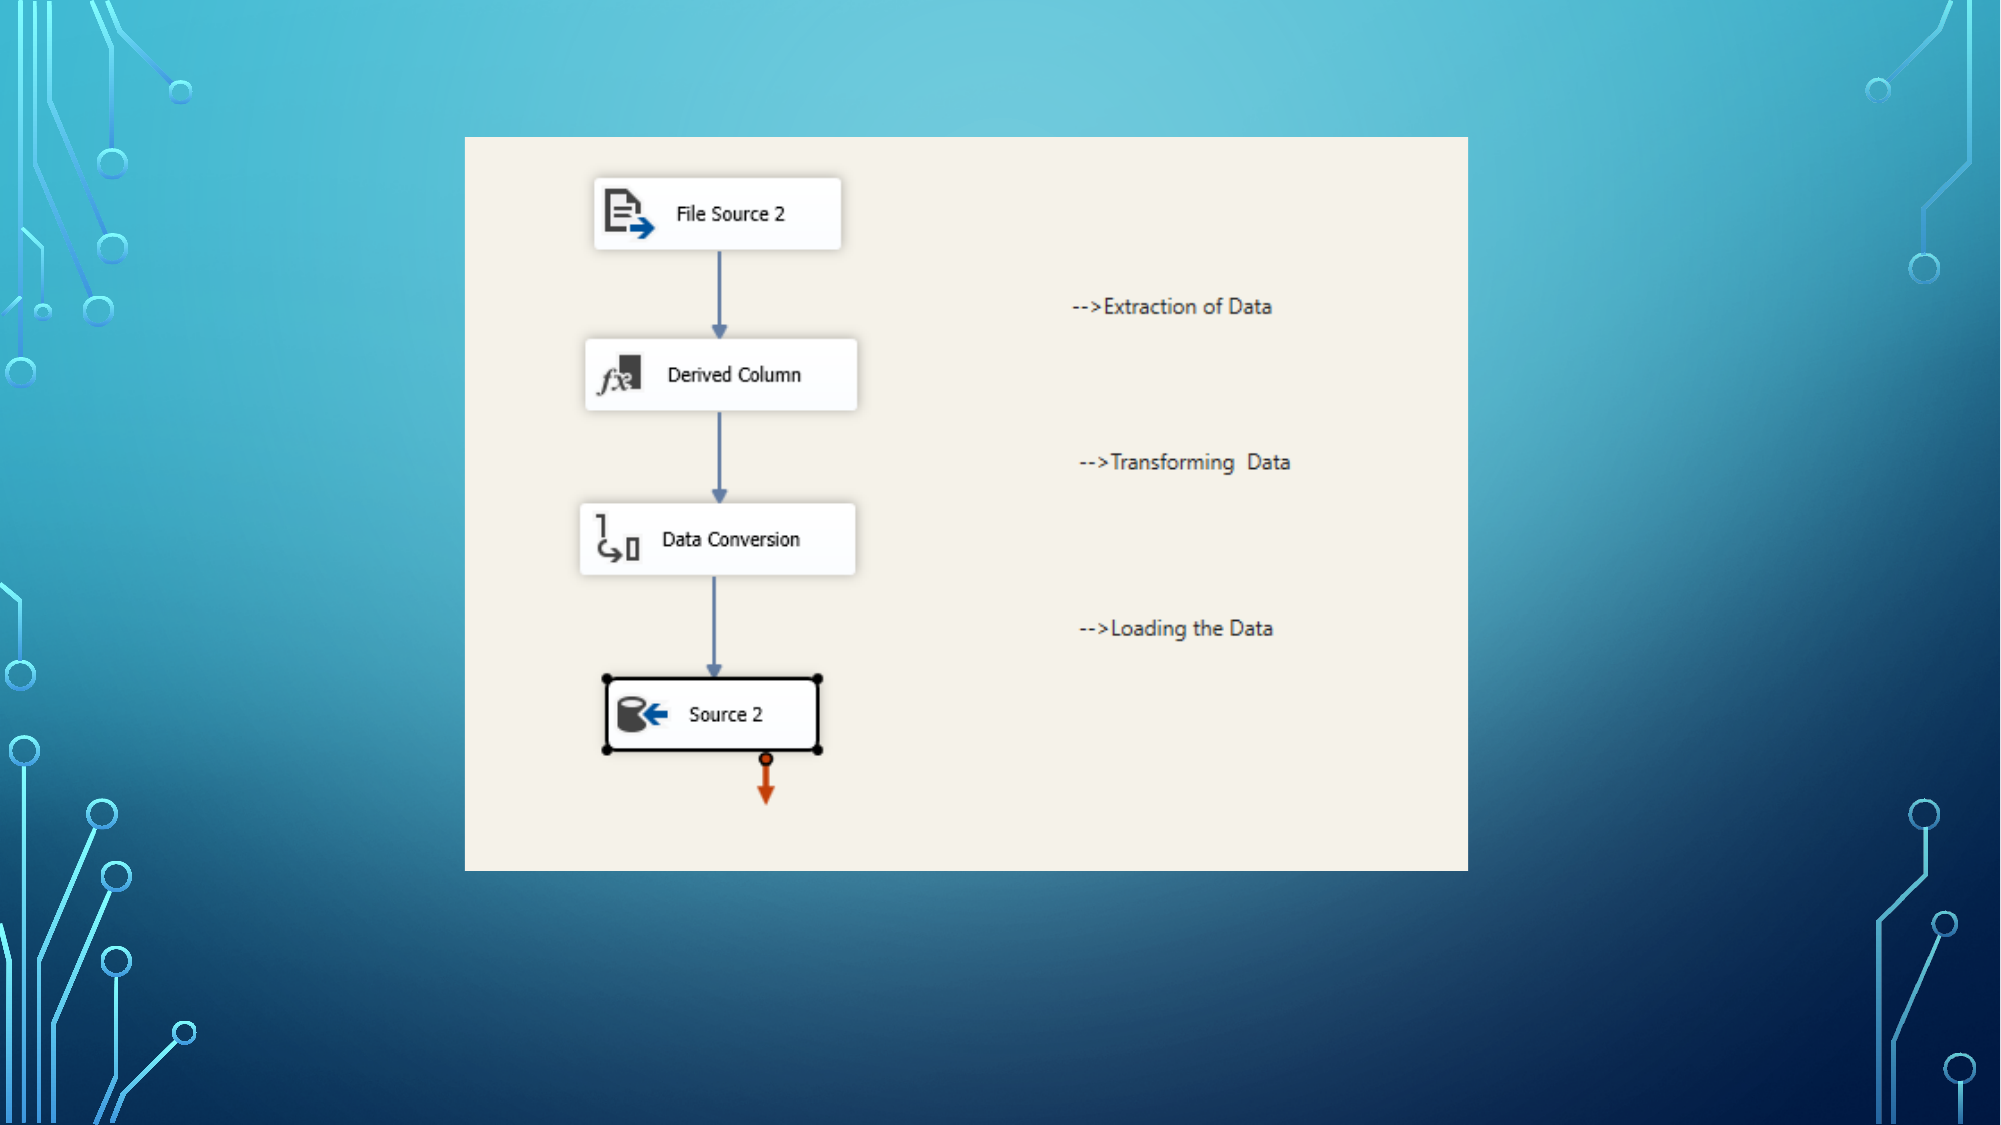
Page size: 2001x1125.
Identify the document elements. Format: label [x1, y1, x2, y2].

picture [464, 136, 1469, 872]
